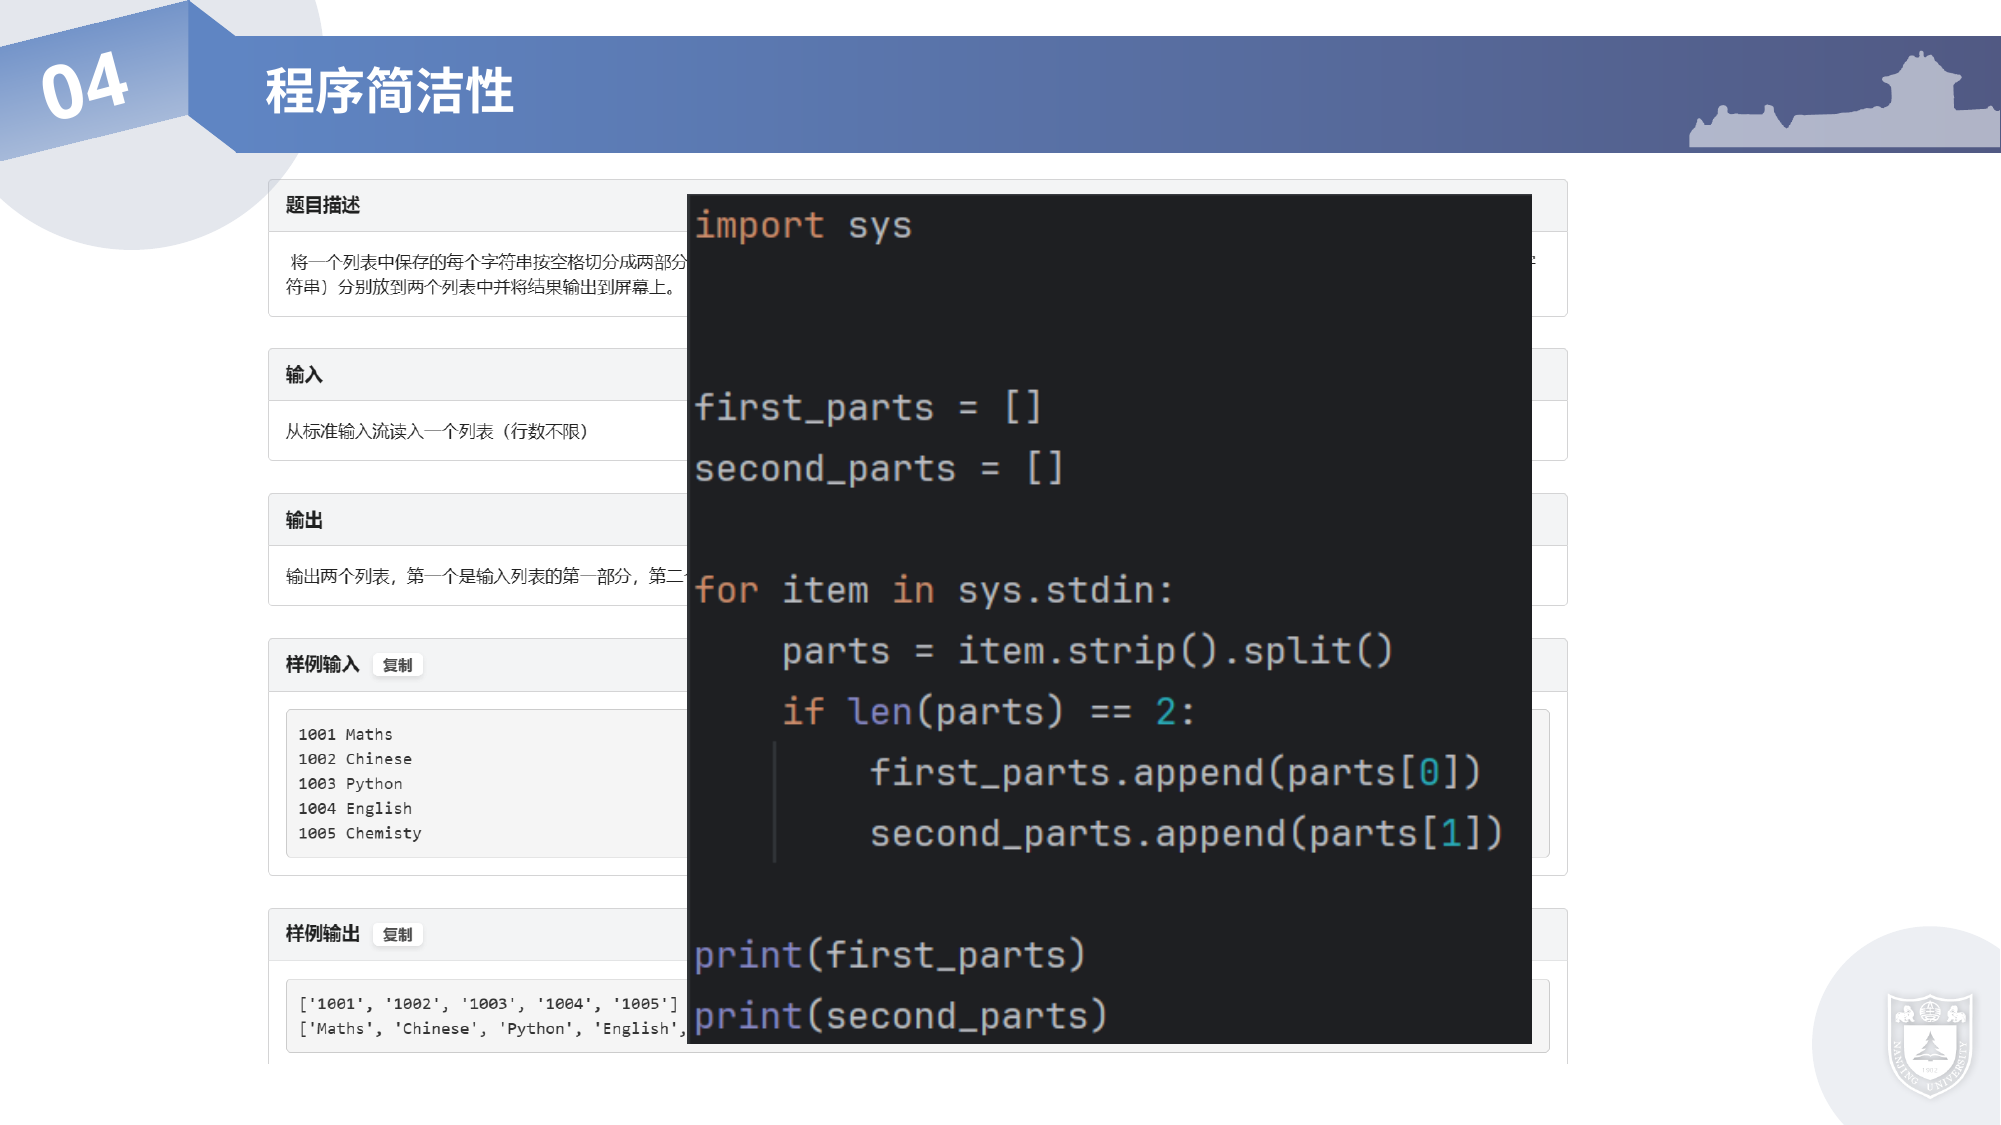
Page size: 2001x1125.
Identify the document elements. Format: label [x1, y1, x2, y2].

text_box [0, 0, 2000, 154]
text_box [1812, 926, 2000, 1125]
text_box [0, 154, 300, 251]
picture [1671, 29, 2000, 164]
picture [250, 163, 1584, 1064]
